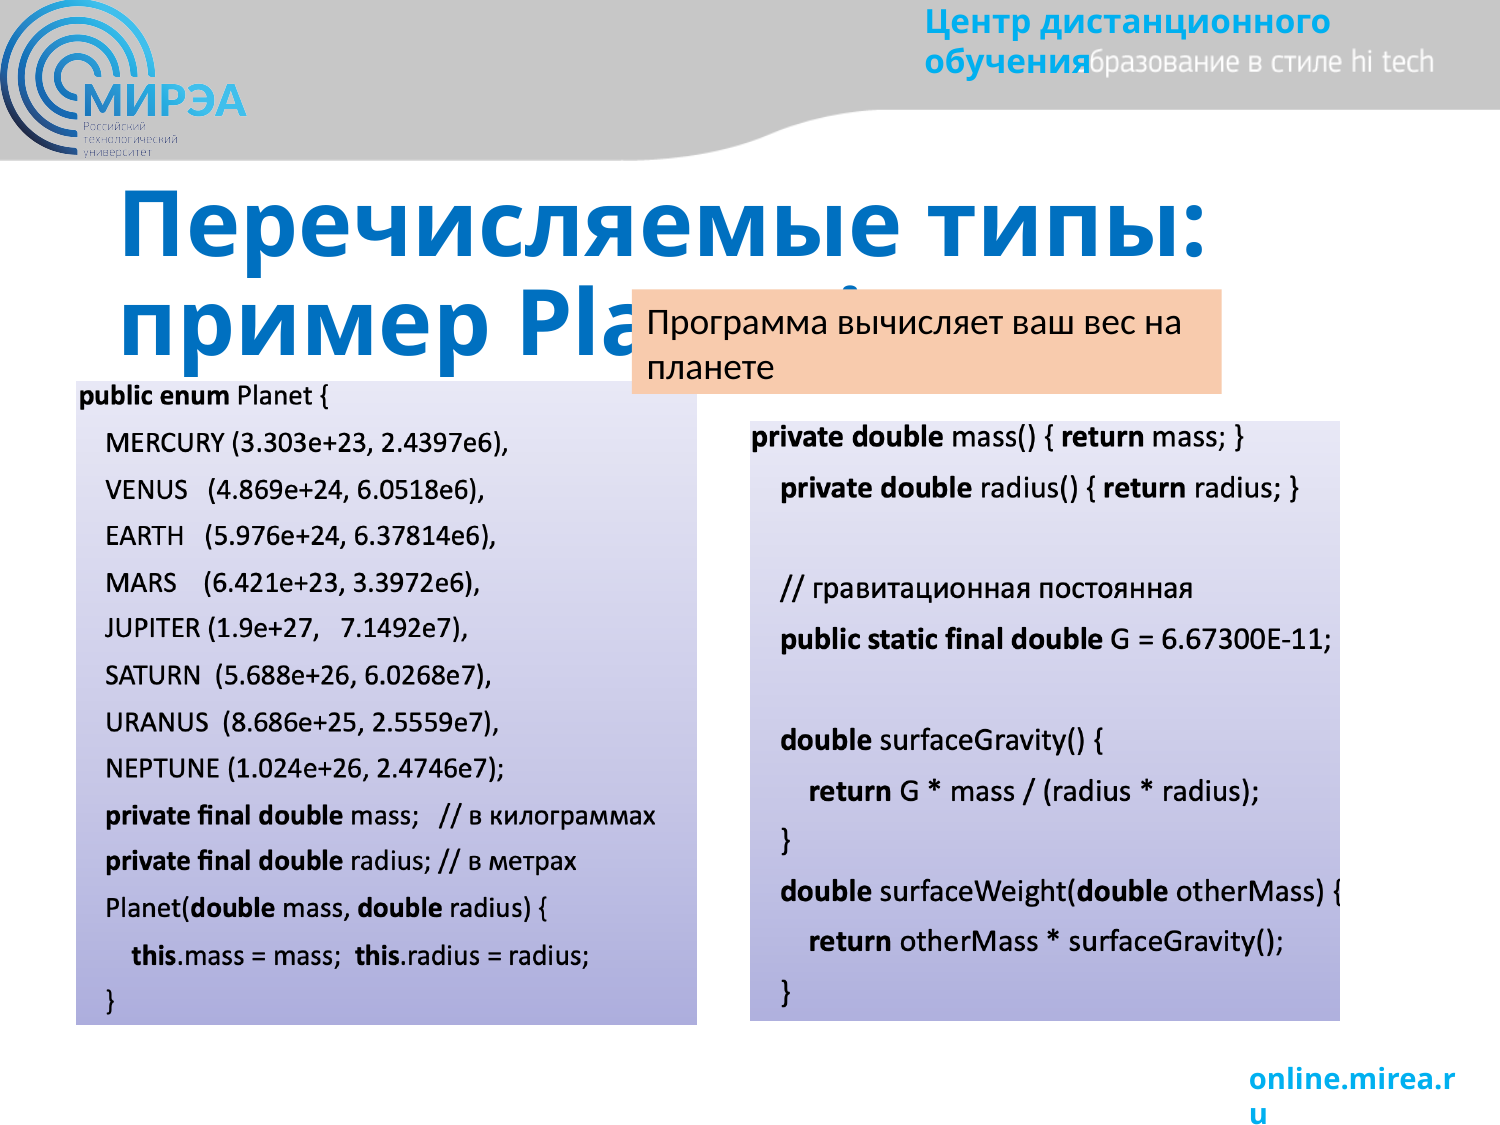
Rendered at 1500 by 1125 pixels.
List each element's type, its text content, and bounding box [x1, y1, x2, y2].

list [76, 381, 697, 1025]
picture [749, 421, 1340, 1021]
title Перечисляемые типы: пример Planet.java [103, 169, 1397, 388]
text_box Программа вычисляет ваш вес на планете [631, 289, 1222, 394]
picture [0, 0, 247, 159]
